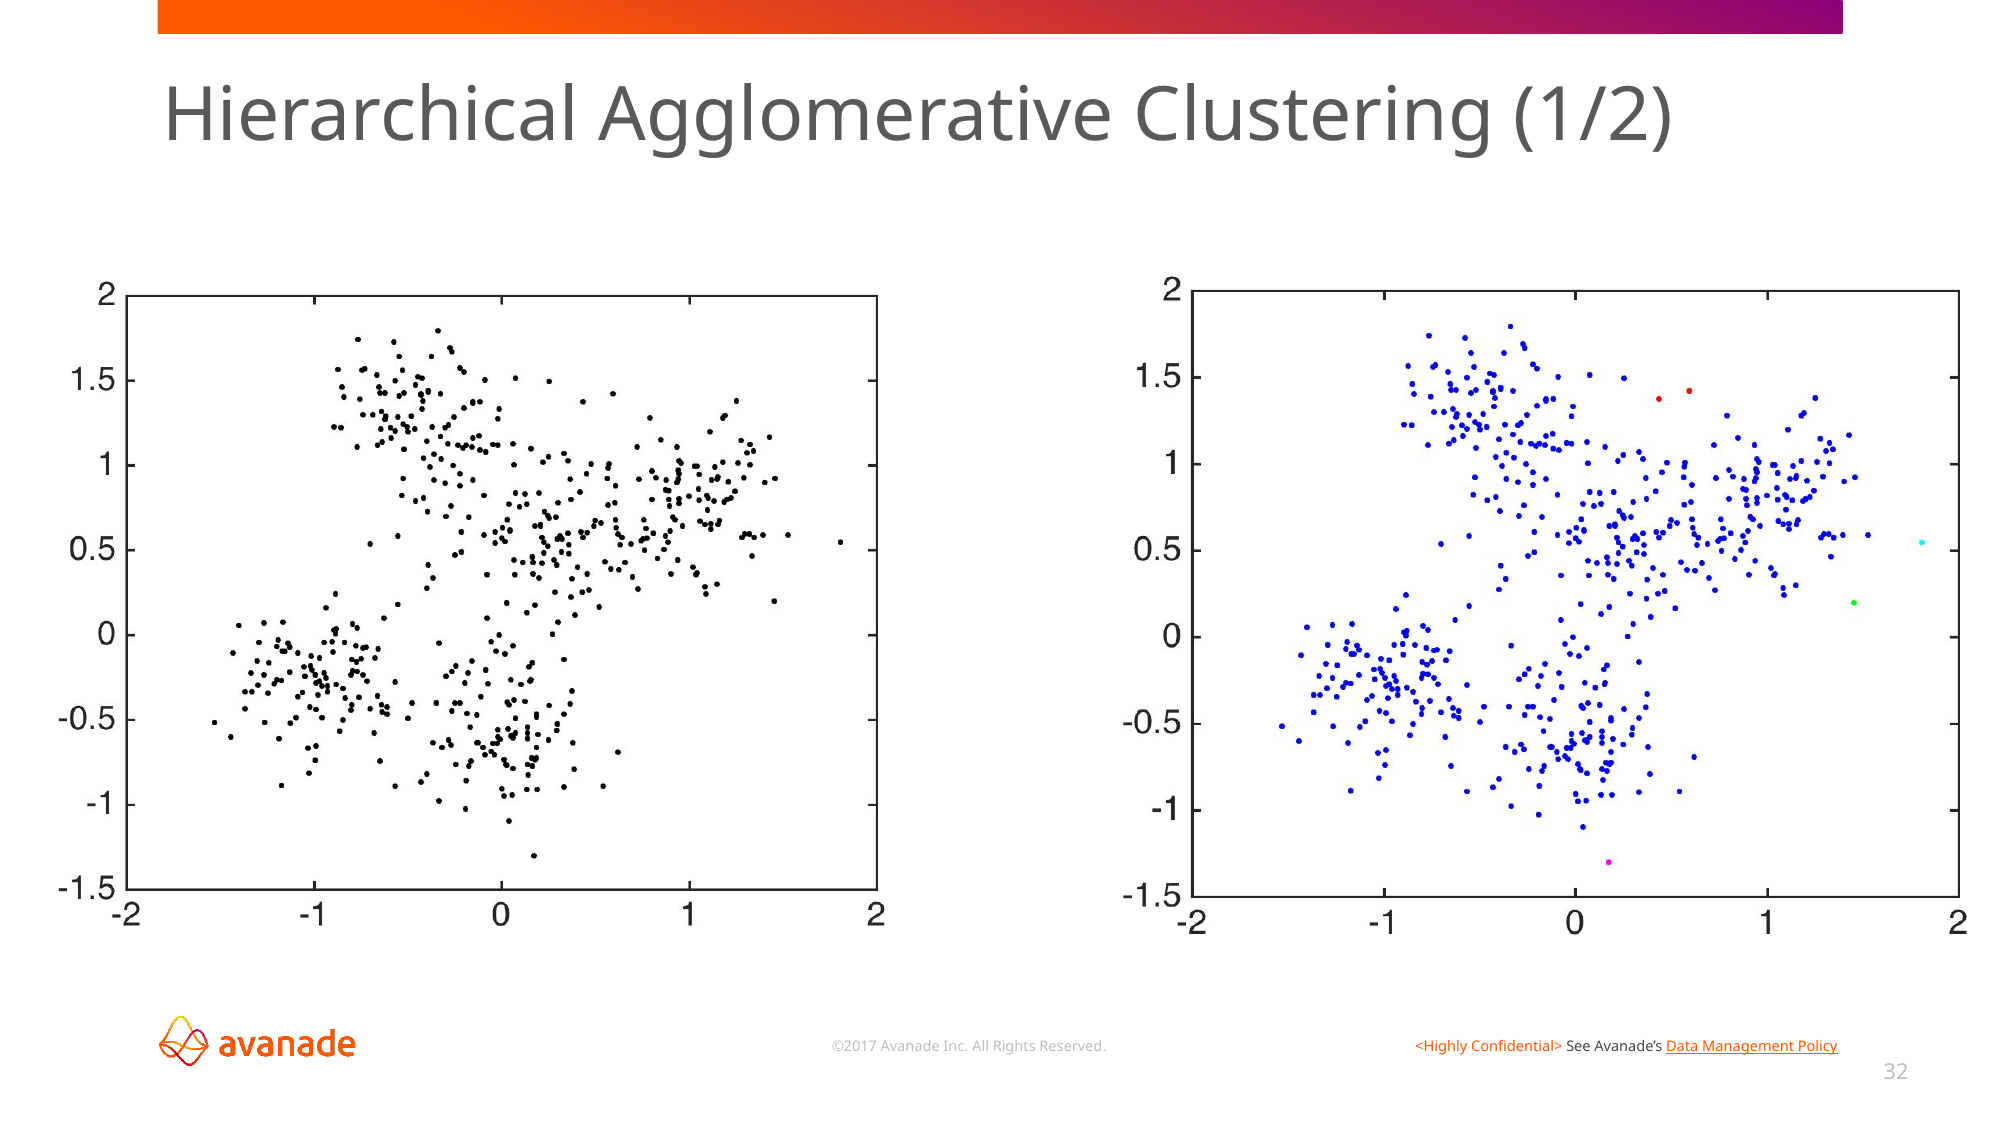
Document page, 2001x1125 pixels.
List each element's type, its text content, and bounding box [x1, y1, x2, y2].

slide_number 32 [1842, 1042, 1924, 1103]
picture [138, 995, 384, 1086]
text_box Hierarchical Agglomerative Clustering (1/2) [162, 76, 1942, 227]
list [0, 241, 968, 968]
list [1121, 264, 2000, 968]
